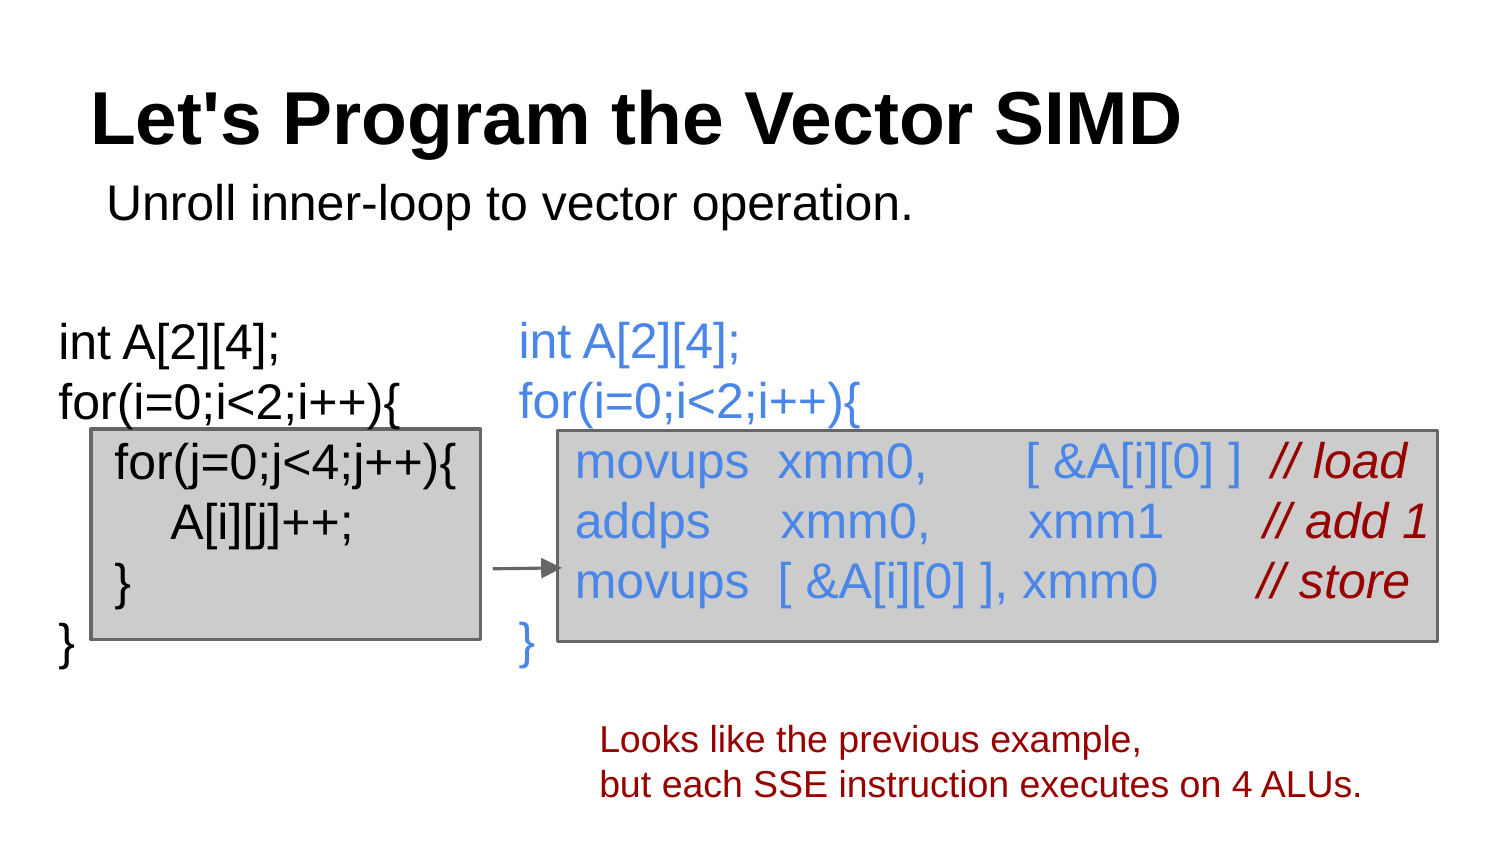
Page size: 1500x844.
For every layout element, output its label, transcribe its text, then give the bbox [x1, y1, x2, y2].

text_box Unroll inner-loop to vector operation. [90, 155, 1382, 216]
list int A[2][4]; for(i=0;i<2;i++){ for(j=0;j<4;j++){ A[i][j]++; } } [43, 294, 509, 793]
list int A[2][4]; for(i=0;i<2;i++){ movups xmm0, [ &A[i][0] ] // load addps xmm0, xmm1 // add 1 movups [ &A[i][0] ], xmm0 // store } [503, 293, 1480, 772]
title Let's Program the Vector SIMD [75, 33, 1425, 175]
text_box Looks like the previous example, but each SSE instruction executes on 4 ALUs. [584, 699, 1438, 818]
